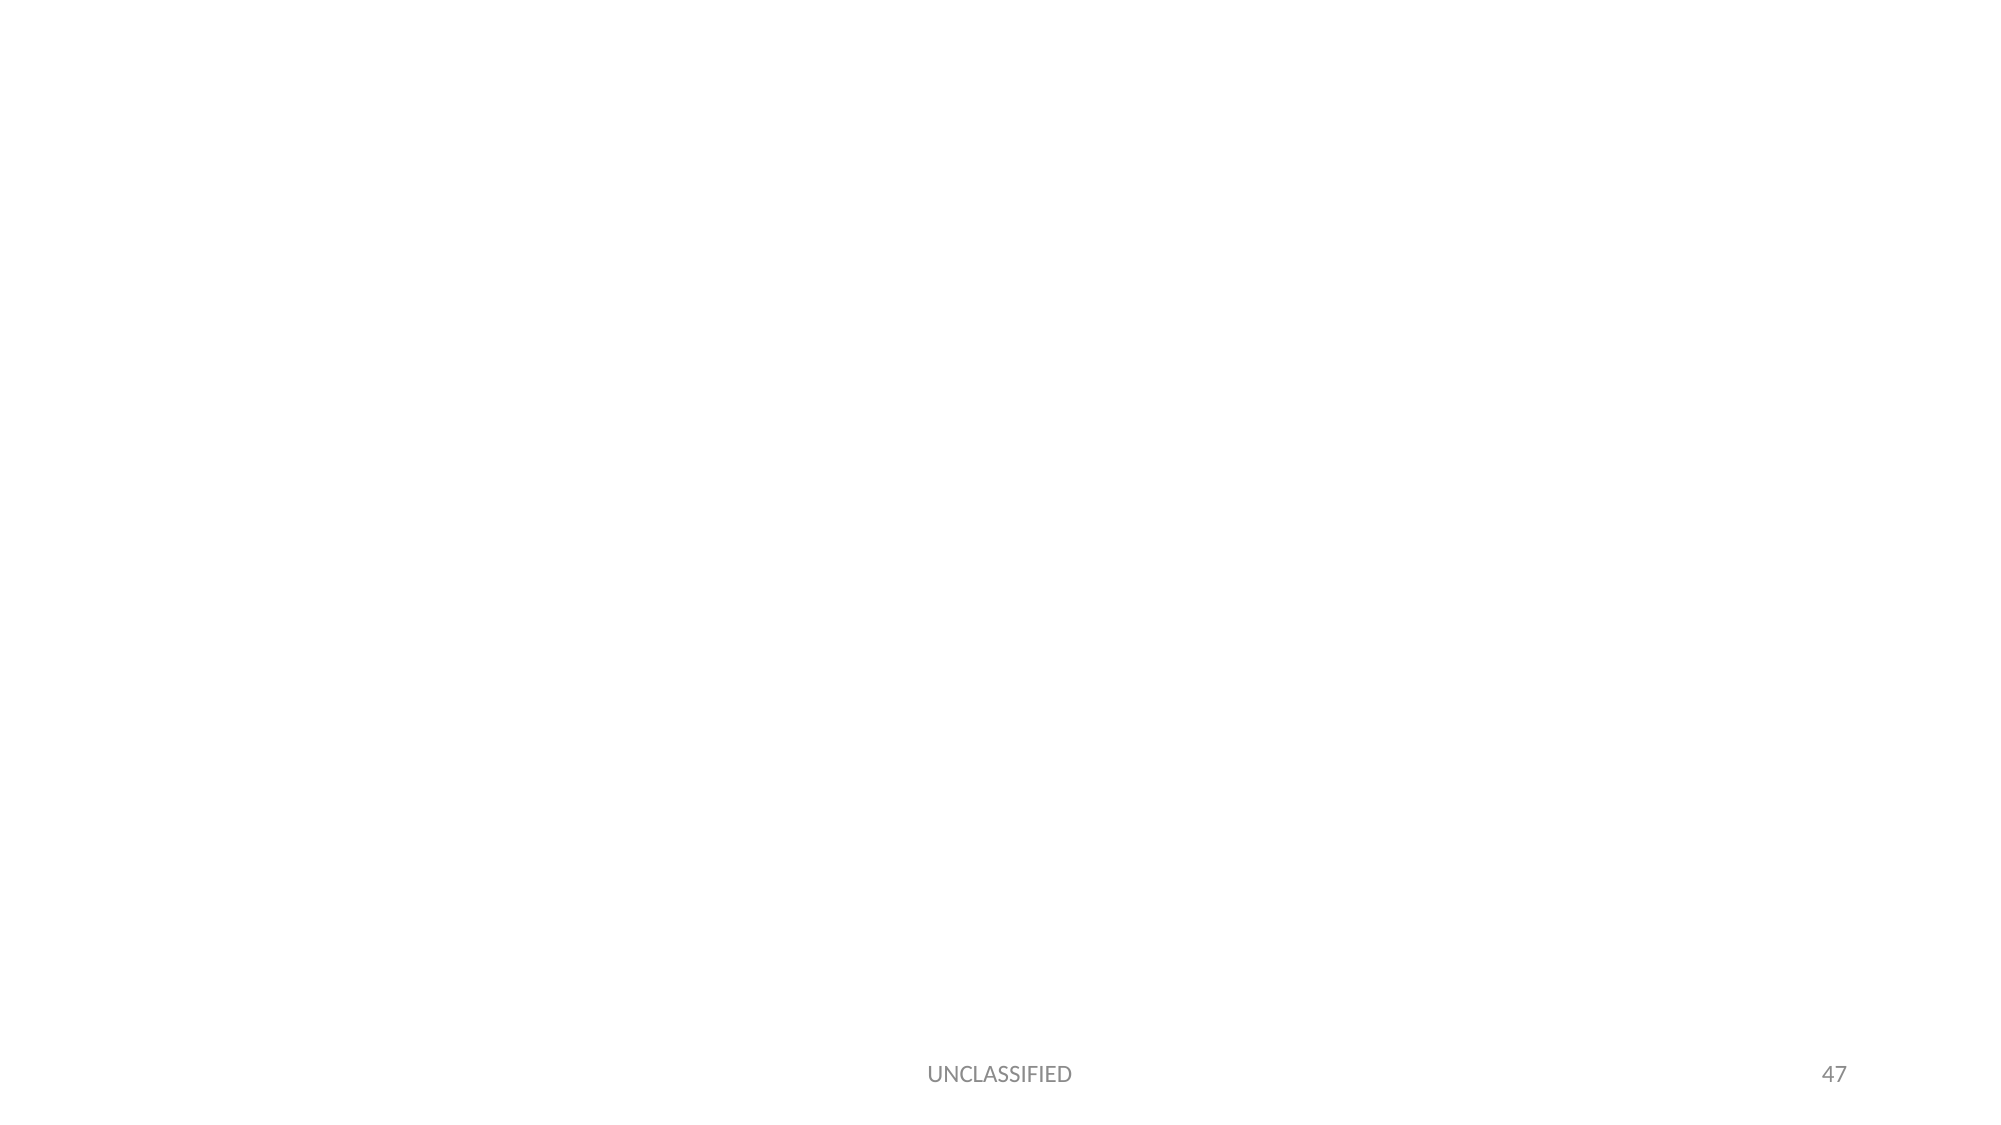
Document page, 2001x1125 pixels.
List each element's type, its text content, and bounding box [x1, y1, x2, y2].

footer UNCLASSIFIED [662, 1042, 1338, 1103]
slide_number 47 [1412, 1042, 1863, 1103]
